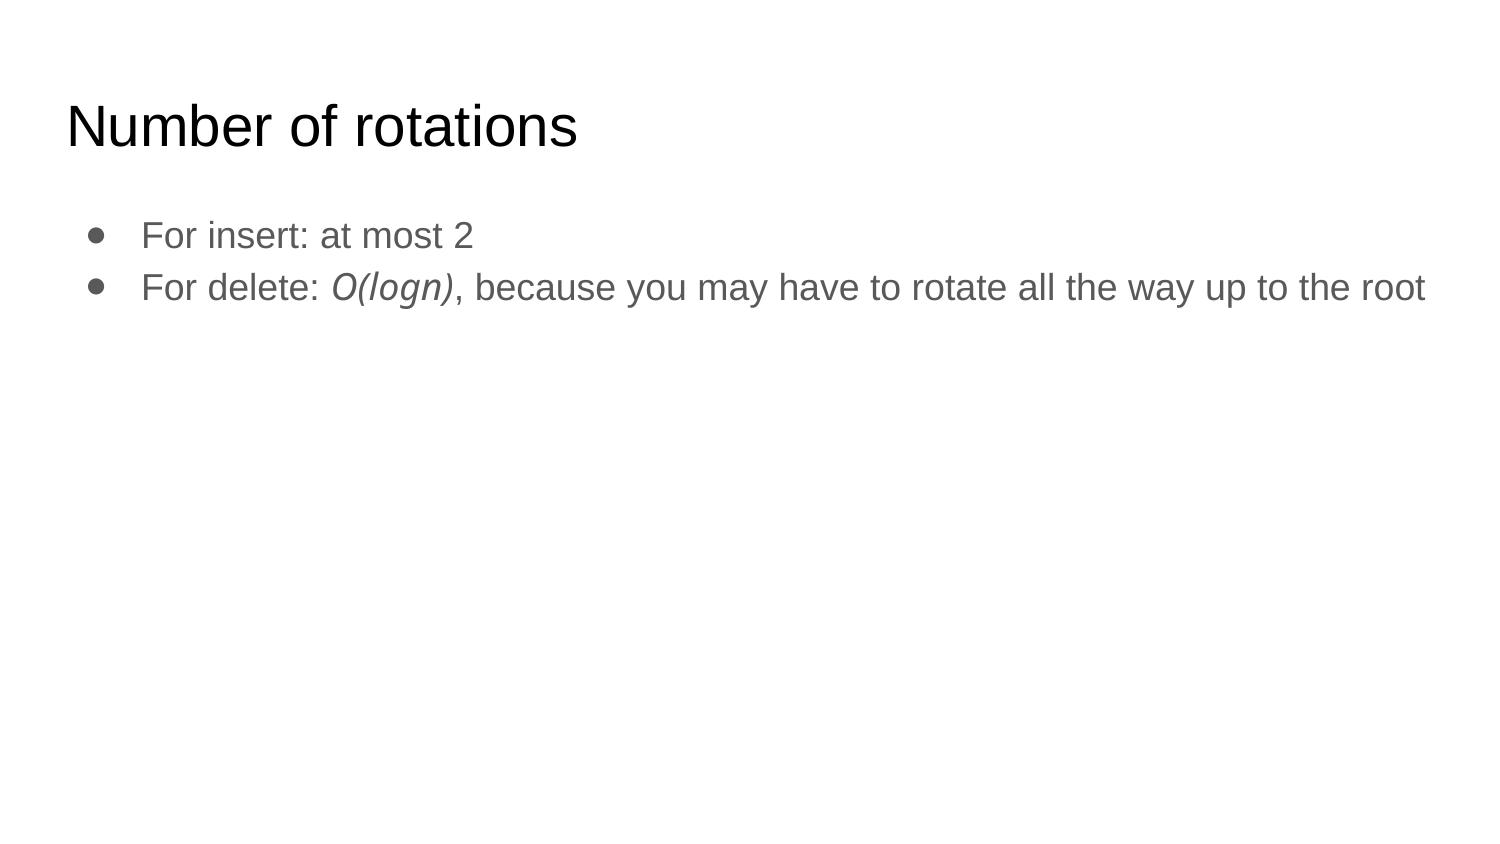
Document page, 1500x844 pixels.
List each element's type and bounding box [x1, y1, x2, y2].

list [51, 189, 1449, 750]
title [51, 72, 1449, 167]
